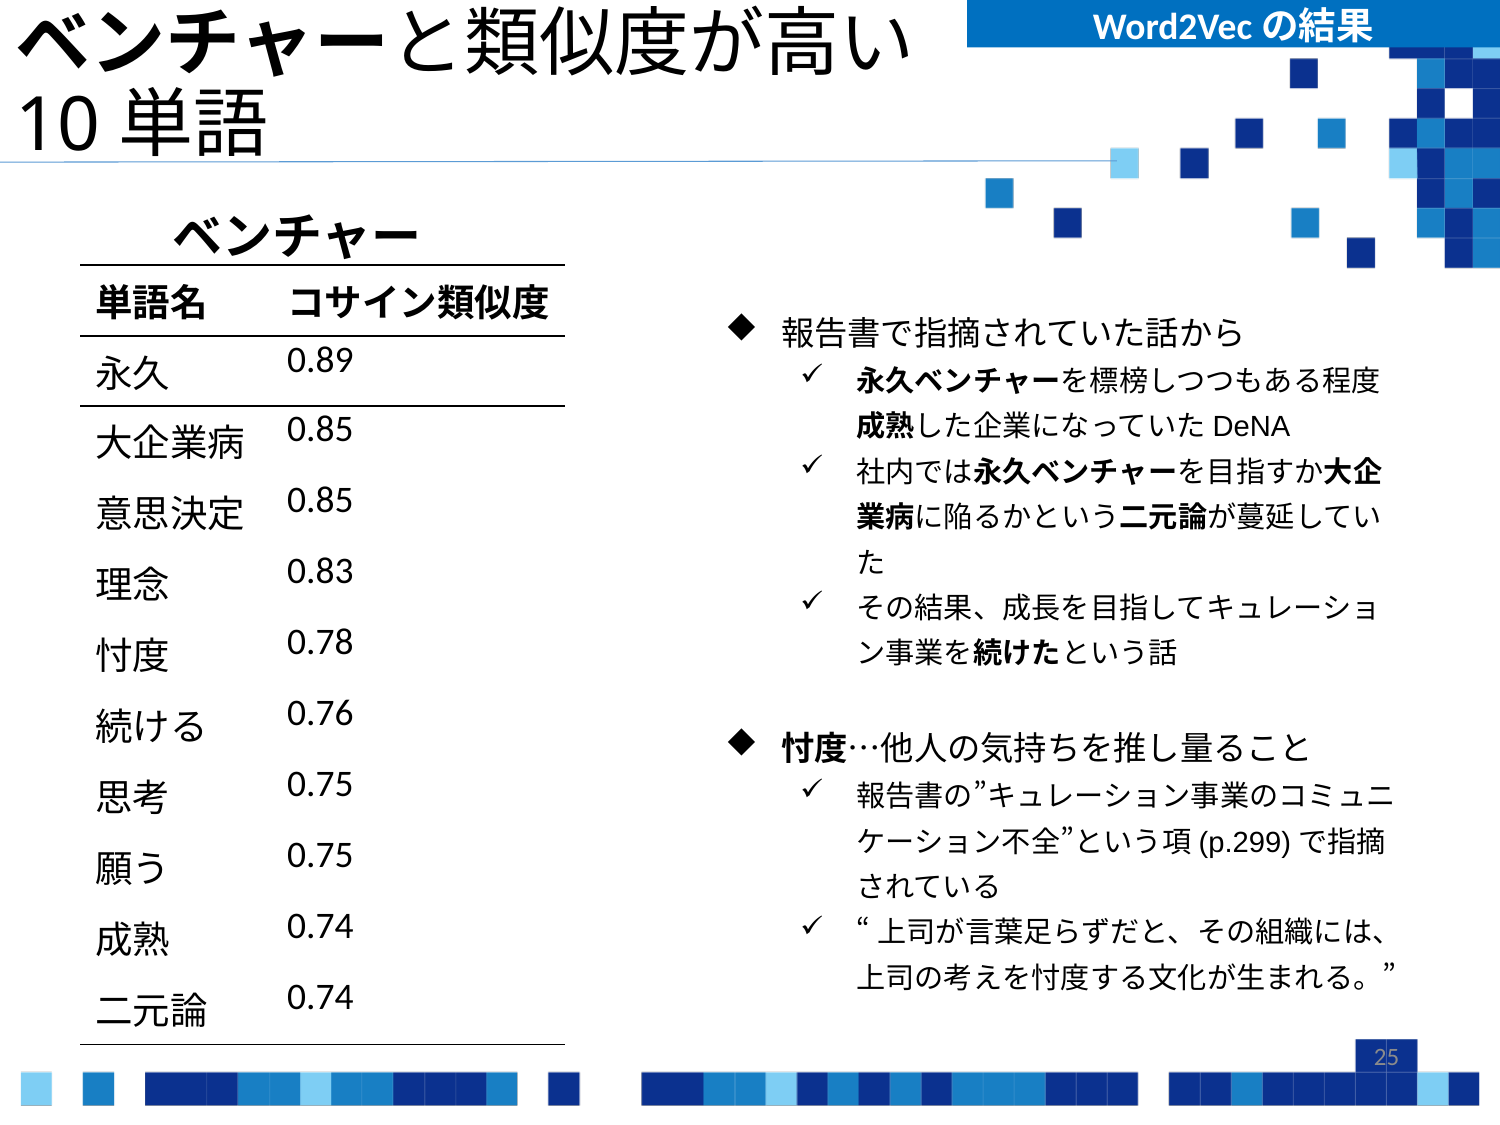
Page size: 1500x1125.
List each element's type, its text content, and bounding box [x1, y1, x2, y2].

table_cell 0.74 [272, 974, 565, 1044]
table_cell 0.83 [272, 548, 565, 619]
table_header 単語名 [80, 266, 272, 335]
picture [0, 143, 1500, 1125]
table_header コサイン類似度 [272, 266, 565, 335]
list Word2Vecの結果 [967, 0, 1500, 48]
table_cell 思考 [80, 761, 272, 832]
table_cell 0.85 [272, 407, 565, 477]
table_cell 0.74 [272, 903, 565, 974]
picture [0, 0, 967, 29]
table_cell 0.78 [272, 619, 565, 690]
table_cell 意思決定 [80, 477, 272, 548]
table_cell 理念 [80, 548, 272, 619]
table_cell 0.75 [272, 761, 565, 832]
table_cell 忖度 [80, 619, 272, 690]
table_cell 0.75 [272, 832, 565, 903]
table_cell 願う [80, 832, 272, 903]
table_cell 大企業病 [80, 407, 272, 477]
table_cell 0.85 [272, 477, 565, 548]
text_box 報告書で指摘されていた話から 永久ベンチャーを標榜しつつもある程度成熟した企業になっていたDeNA 社内では永久ベンチャーを目指すか大企業病に陥るかという二元論が蔓延していた その結果、成長を目指してキュレーション事業を続けたという話 忖度…他人の気持ちを推し量ること 報告書の”キュレーション事業のコミュニケーション不全”という項(p.299)で指摘されている “上司が言葉足らずだと、その組織には、上司の考えを忖度する文化が生まれる。” [710, 292, 1415, 1054]
table_cell 0.89 [272, 337, 565, 405]
table_cell 二元論 [80, 974, 272, 1044]
table_cell 永久 [80, 337, 272, 405]
table_cell 成熟 [80, 903, 272, 974]
title ベンチャーと類似度が高い 10単語 [0, 29, 1500, 143]
table_cell 続ける [80, 690, 272, 761]
table_cell 0.76 [272, 690, 565, 761]
text_box ベンチャー [113, 178, 481, 272]
